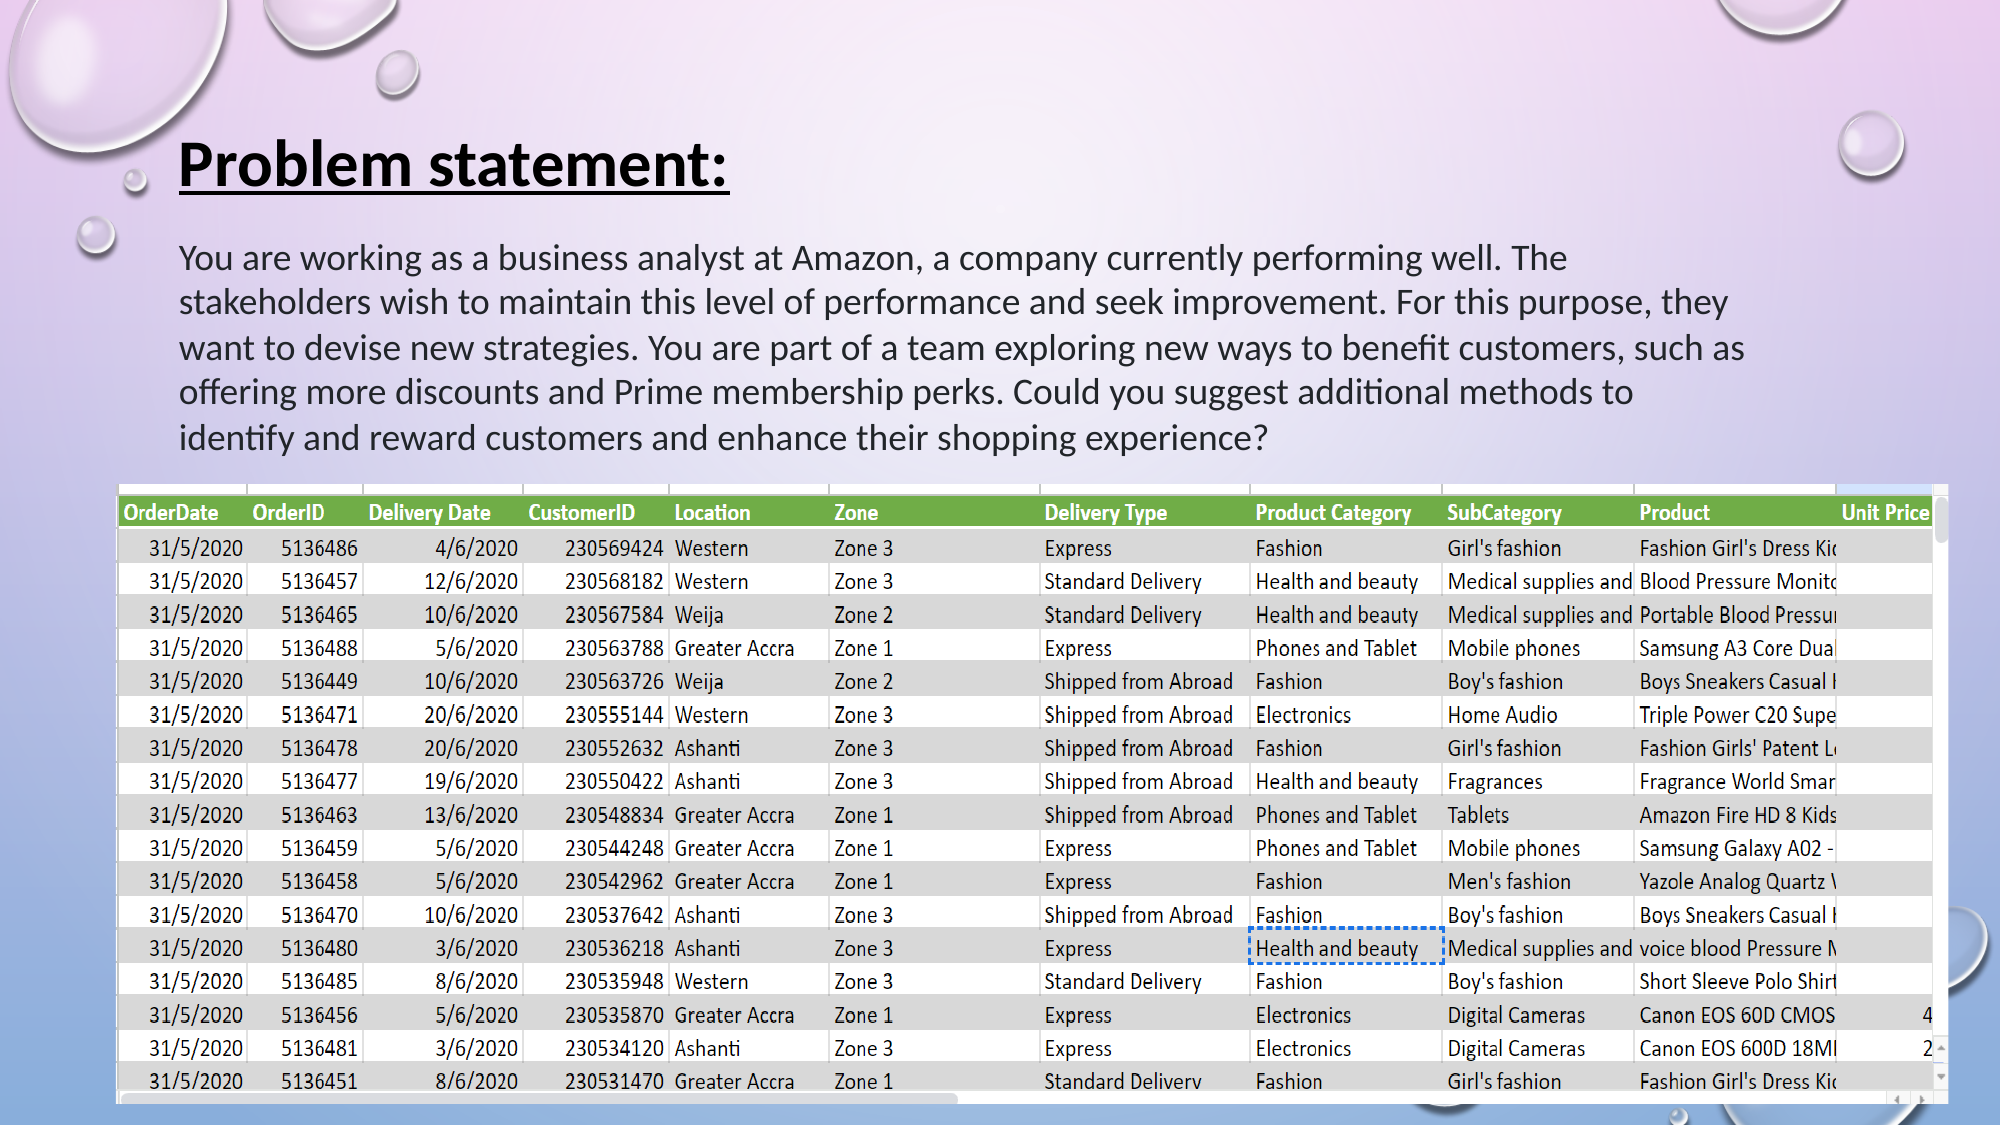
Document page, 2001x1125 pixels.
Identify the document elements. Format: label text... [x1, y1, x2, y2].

picture [0, 0, 2000, 1125]
text_box Problem statement: [164, 112, 878, 208]
text_box You are working as a business analyst at Amazon, a company currently performing well. The stakeholders wish to maintain this level of performance and seek improvement. For this purpose, they want to devise new strategies. You are part of a team exploring new ways to benefit customers, such as offering more discounts and Prime membership perks. Could you suggest additional methods to identify and reward customers and enhance their shopping experience? [164, 225, 1763, 465]
